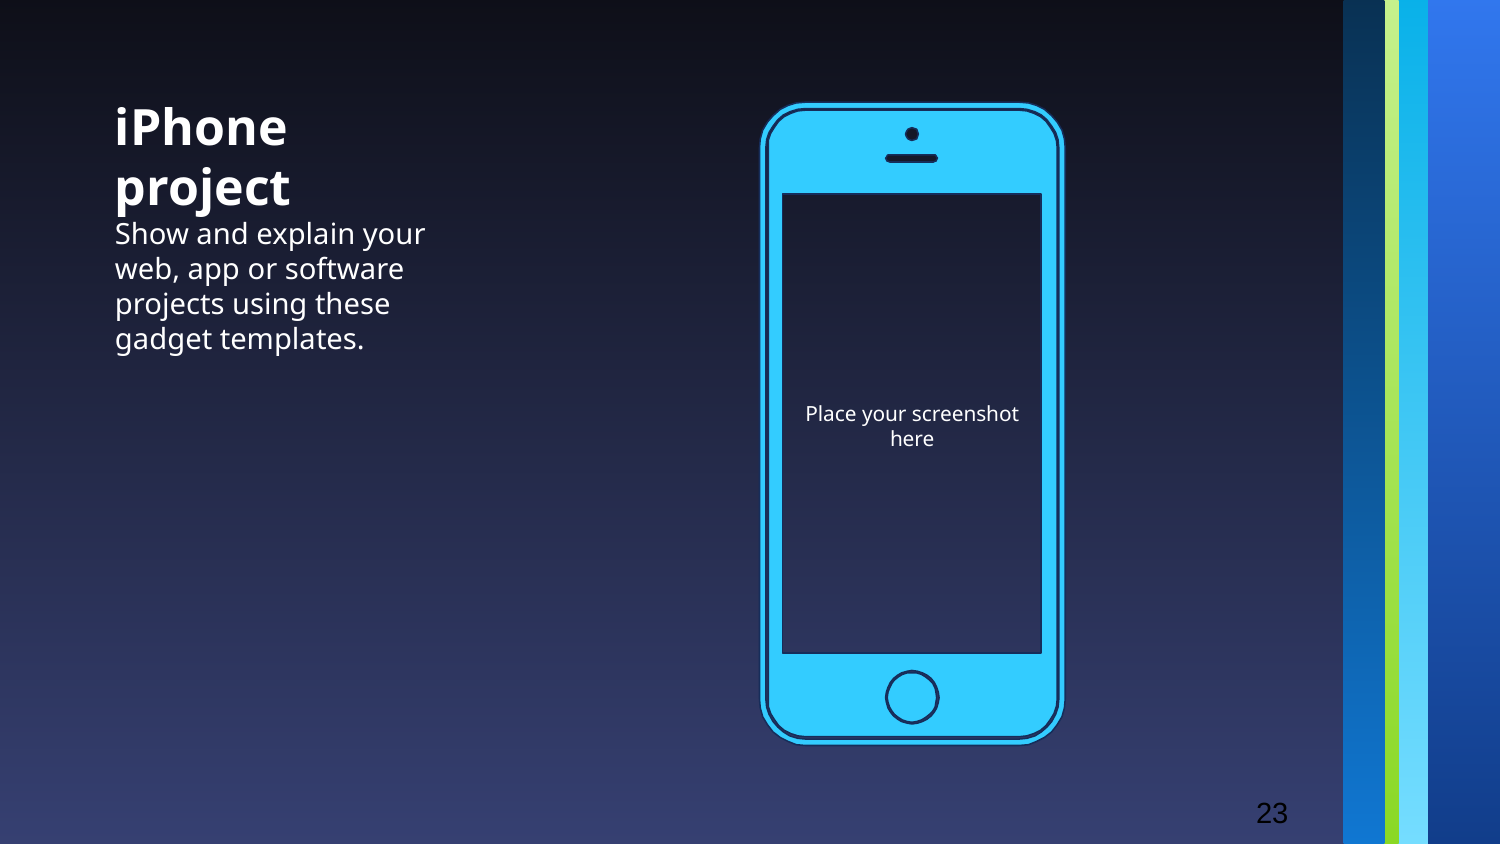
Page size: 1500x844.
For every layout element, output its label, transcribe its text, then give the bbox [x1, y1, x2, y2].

slide_number 23 [1241, 779, 1332, 844]
text_box Place your screenshot here [781, 195, 1043, 657]
text_box [759, 102, 1066, 746]
list iPhone project Show and explain your web, app or software projects using these gadget templates. [99, 80, 482, 764]
